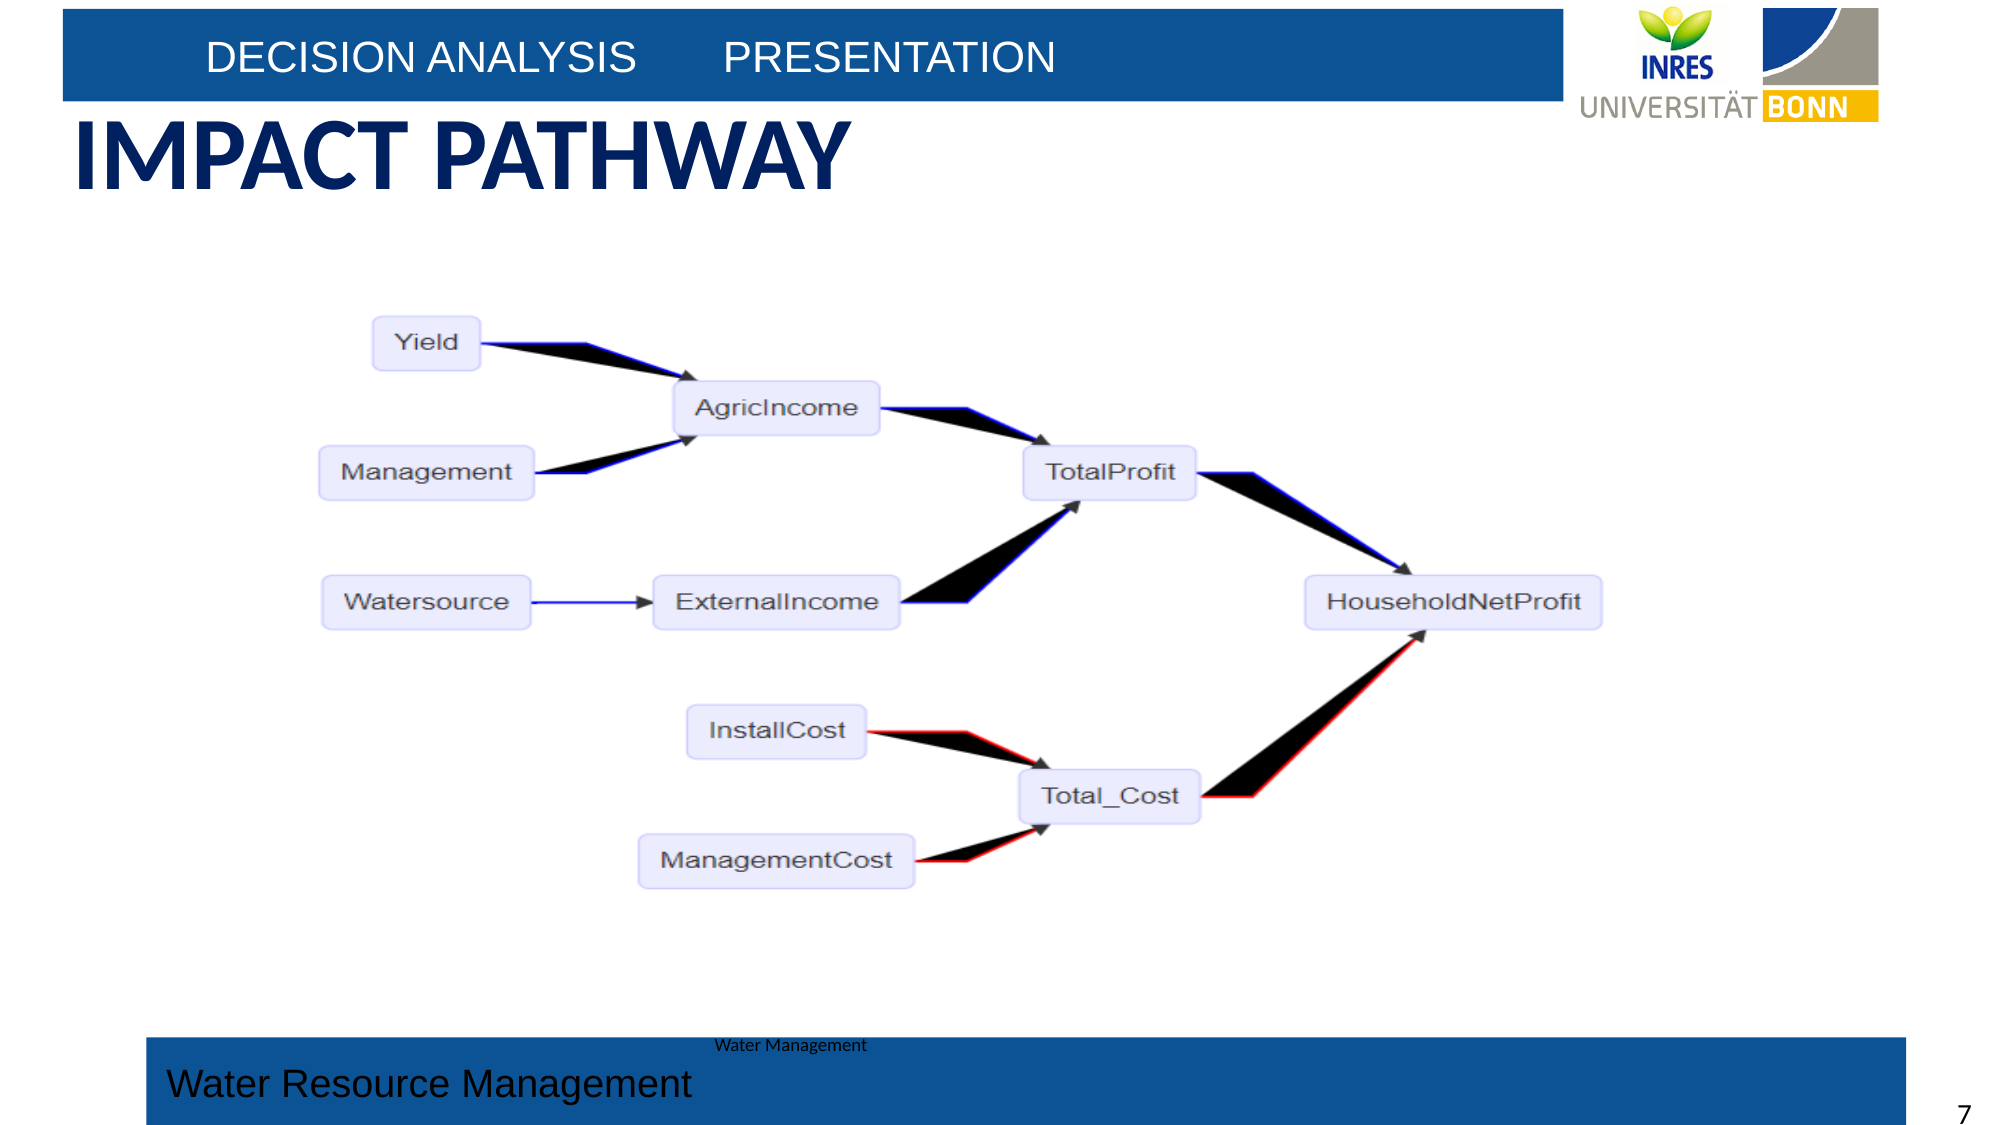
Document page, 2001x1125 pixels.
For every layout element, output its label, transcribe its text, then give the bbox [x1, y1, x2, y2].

text_box IMPACT PATHWAY [57, 93, 1783, 220]
picture [1563, 0, 1897, 149]
picture [245, 200, 1759, 1034]
text_box 7 [1942, 1080, 2000, 1125]
text_box Water Management [699, 1043, 1184, 1106]
